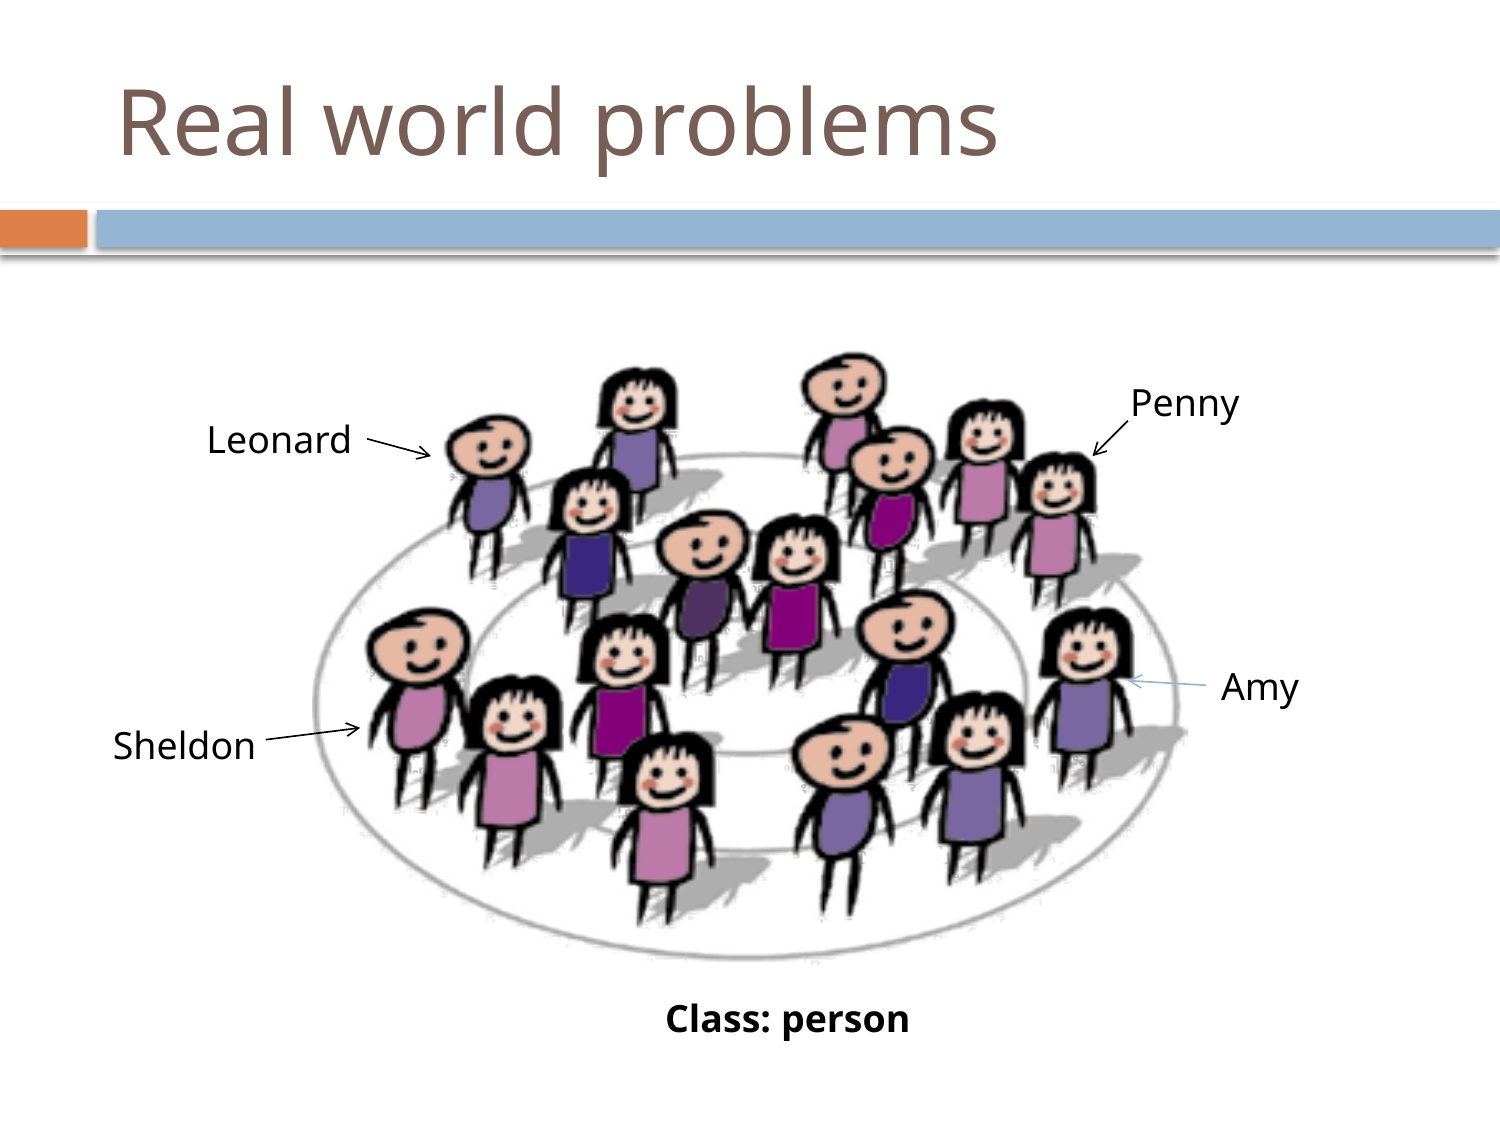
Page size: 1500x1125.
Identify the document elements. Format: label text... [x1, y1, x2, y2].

text_box Amy [1206, 655, 1315, 716]
text_box Class: person [650, 987, 926, 1048]
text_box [1127, 680, 1208, 687]
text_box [1092, 420, 1129, 457]
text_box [363, 438, 432, 457]
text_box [265, 727, 361, 740]
text_box Leonard [191, 408, 306, 469]
title Real world problems [100, 37, 1438, 200]
picture [312, 349, 1188, 965]
text_box Penny [1194, 371, 1255, 432]
text_box Sheldon [98, 714, 272, 775]
